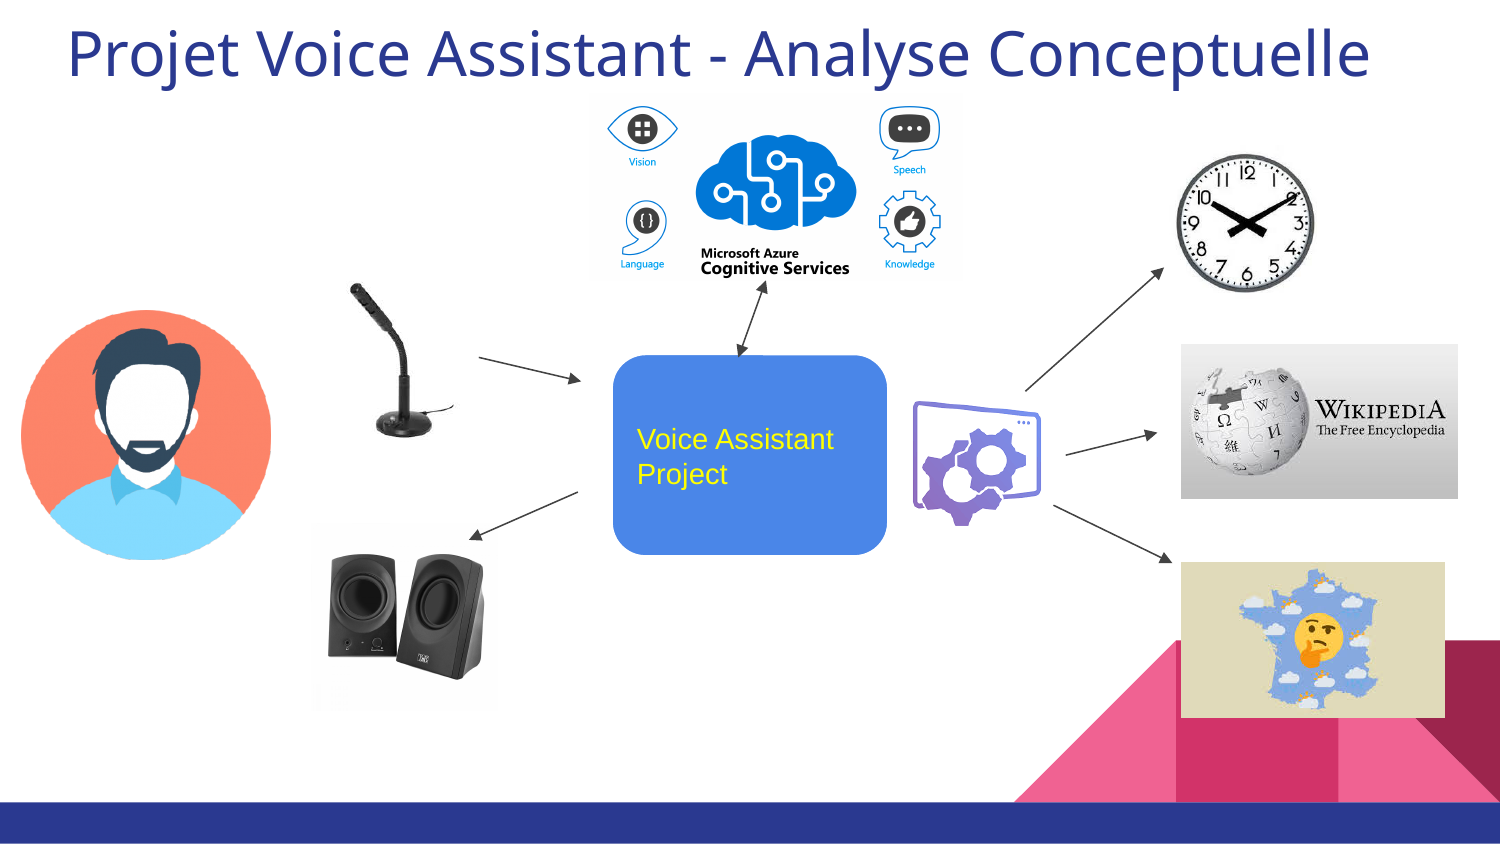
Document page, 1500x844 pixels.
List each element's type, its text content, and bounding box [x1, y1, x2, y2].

picture [300, 268, 480, 447]
picture [1181, 562, 1445, 718]
picture [21, 310, 271, 560]
picture [1181, 344, 1458, 500]
text_box Voice Assistant Project [612, 354, 883, 556]
picture [1168, 145, 1323, 299]
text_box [1065, 432, 1158, 456]
picture [887, 365, 1066, 545]
picture [589, 93, 963, 281]
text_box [1025, 267, 1165, 392]
picture [311, 523, 499, 711]
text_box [737, 280, 767, 358]
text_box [468, 491, 579, 541]
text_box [478, 357, 582, 382]
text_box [1053, 504, 1173, 564]
title Projet Voice Assistant - Analyse Conceptuelle [51, 0, 1449, 99]
